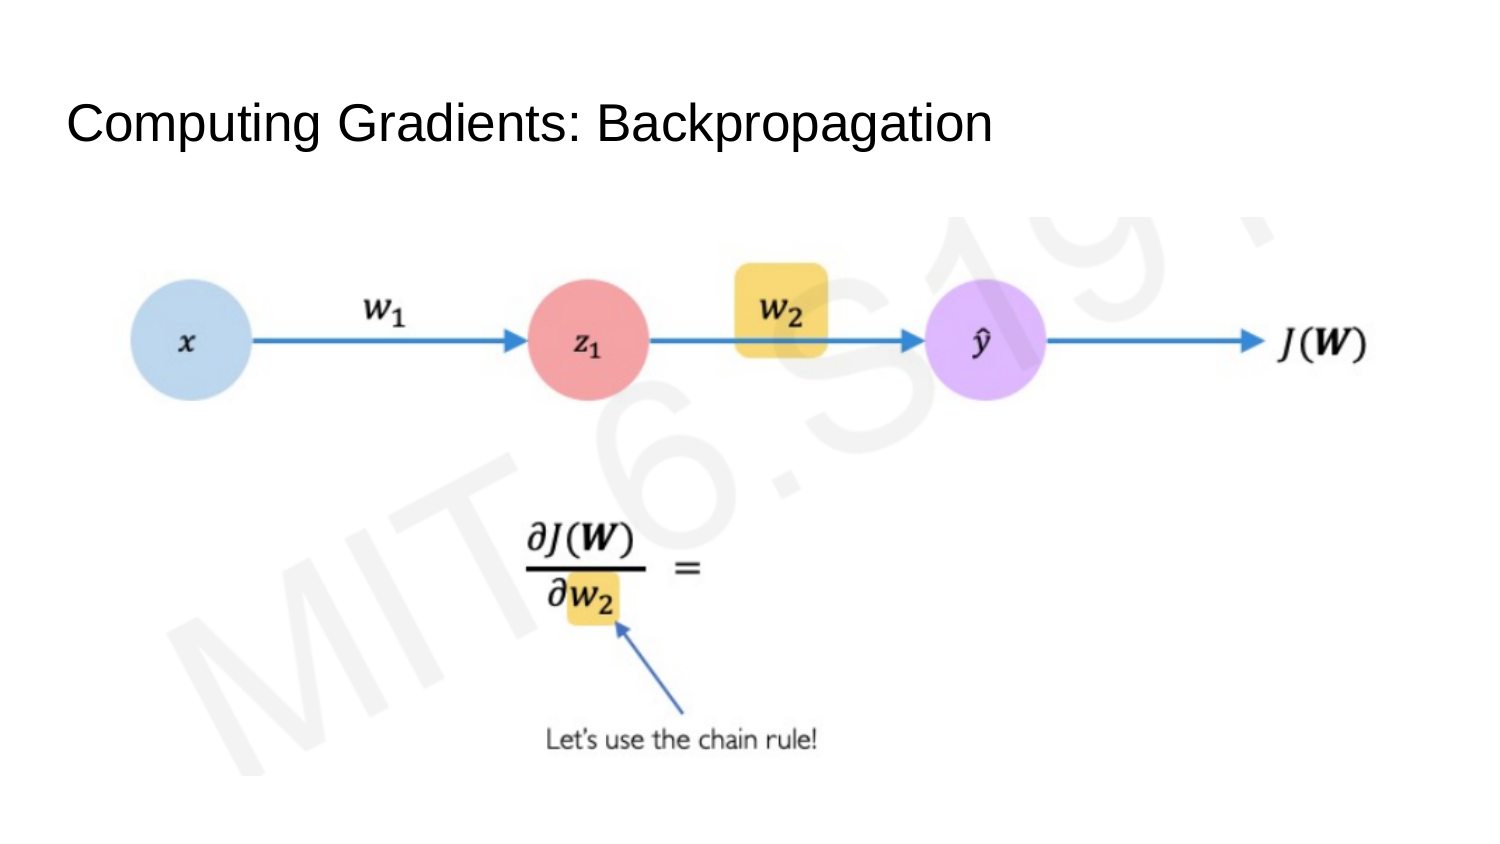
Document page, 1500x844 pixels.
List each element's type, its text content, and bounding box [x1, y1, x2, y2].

title Computing Gradients: Backpropagation [51, 72, 1449, 167]
picture [69, 217, 1393, 776]
